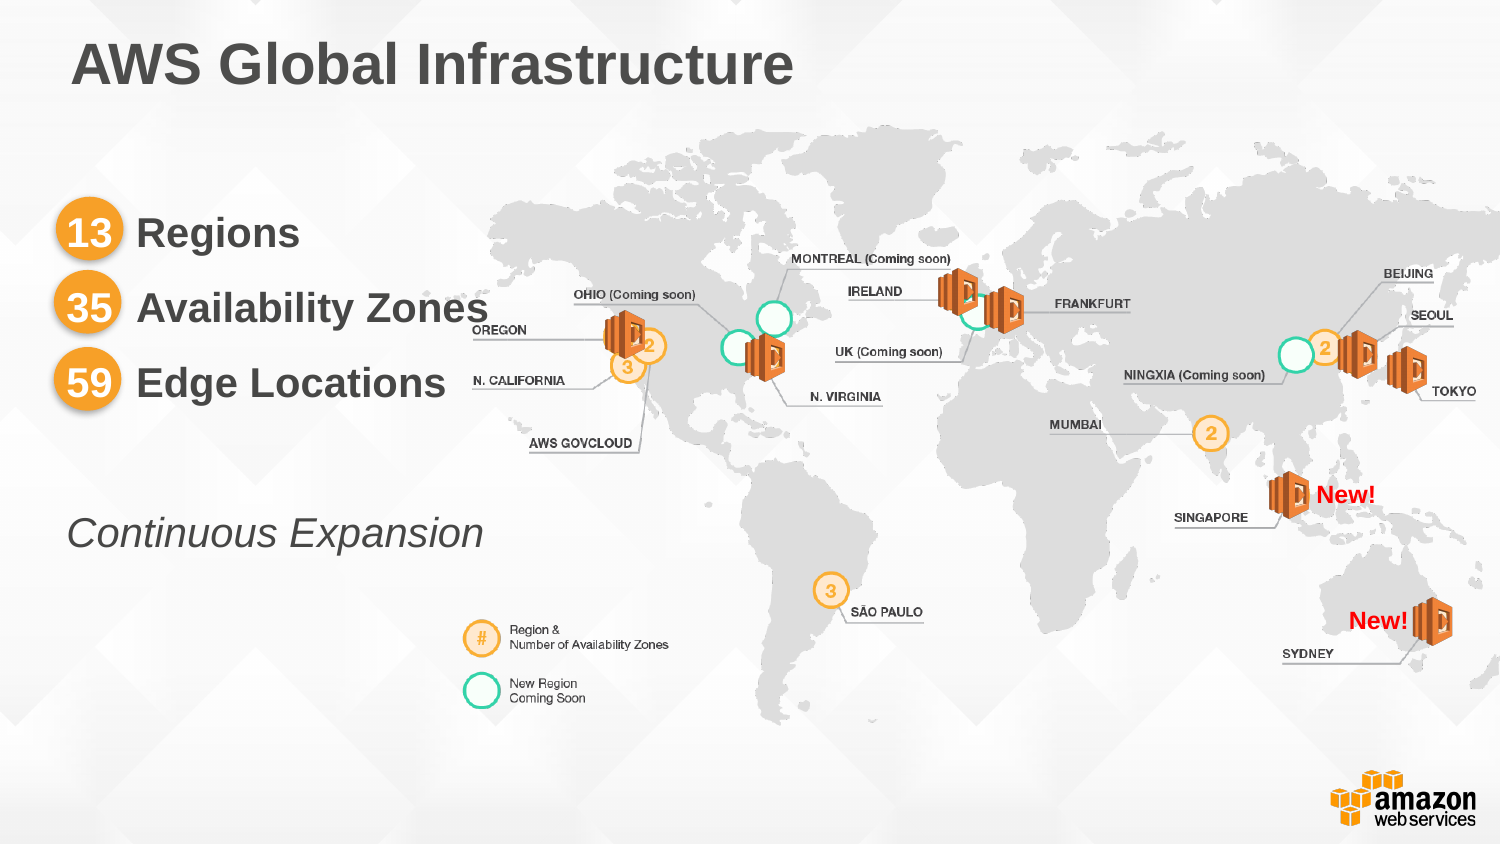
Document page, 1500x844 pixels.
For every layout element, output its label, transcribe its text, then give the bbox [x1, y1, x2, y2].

text_box [53, 353, 66, 405]
text_box 13 Regions 35 Availability Zones 59 Edge Locations Continuous Expansion [66, 180, 406, 642]
text_box [55, 204, 66, 253]
picture [0, 0, 1500, 844]
title AWS Global Infrastructure [55, 18, 1402, 109]
text_box [53, 276, 66, 328]
